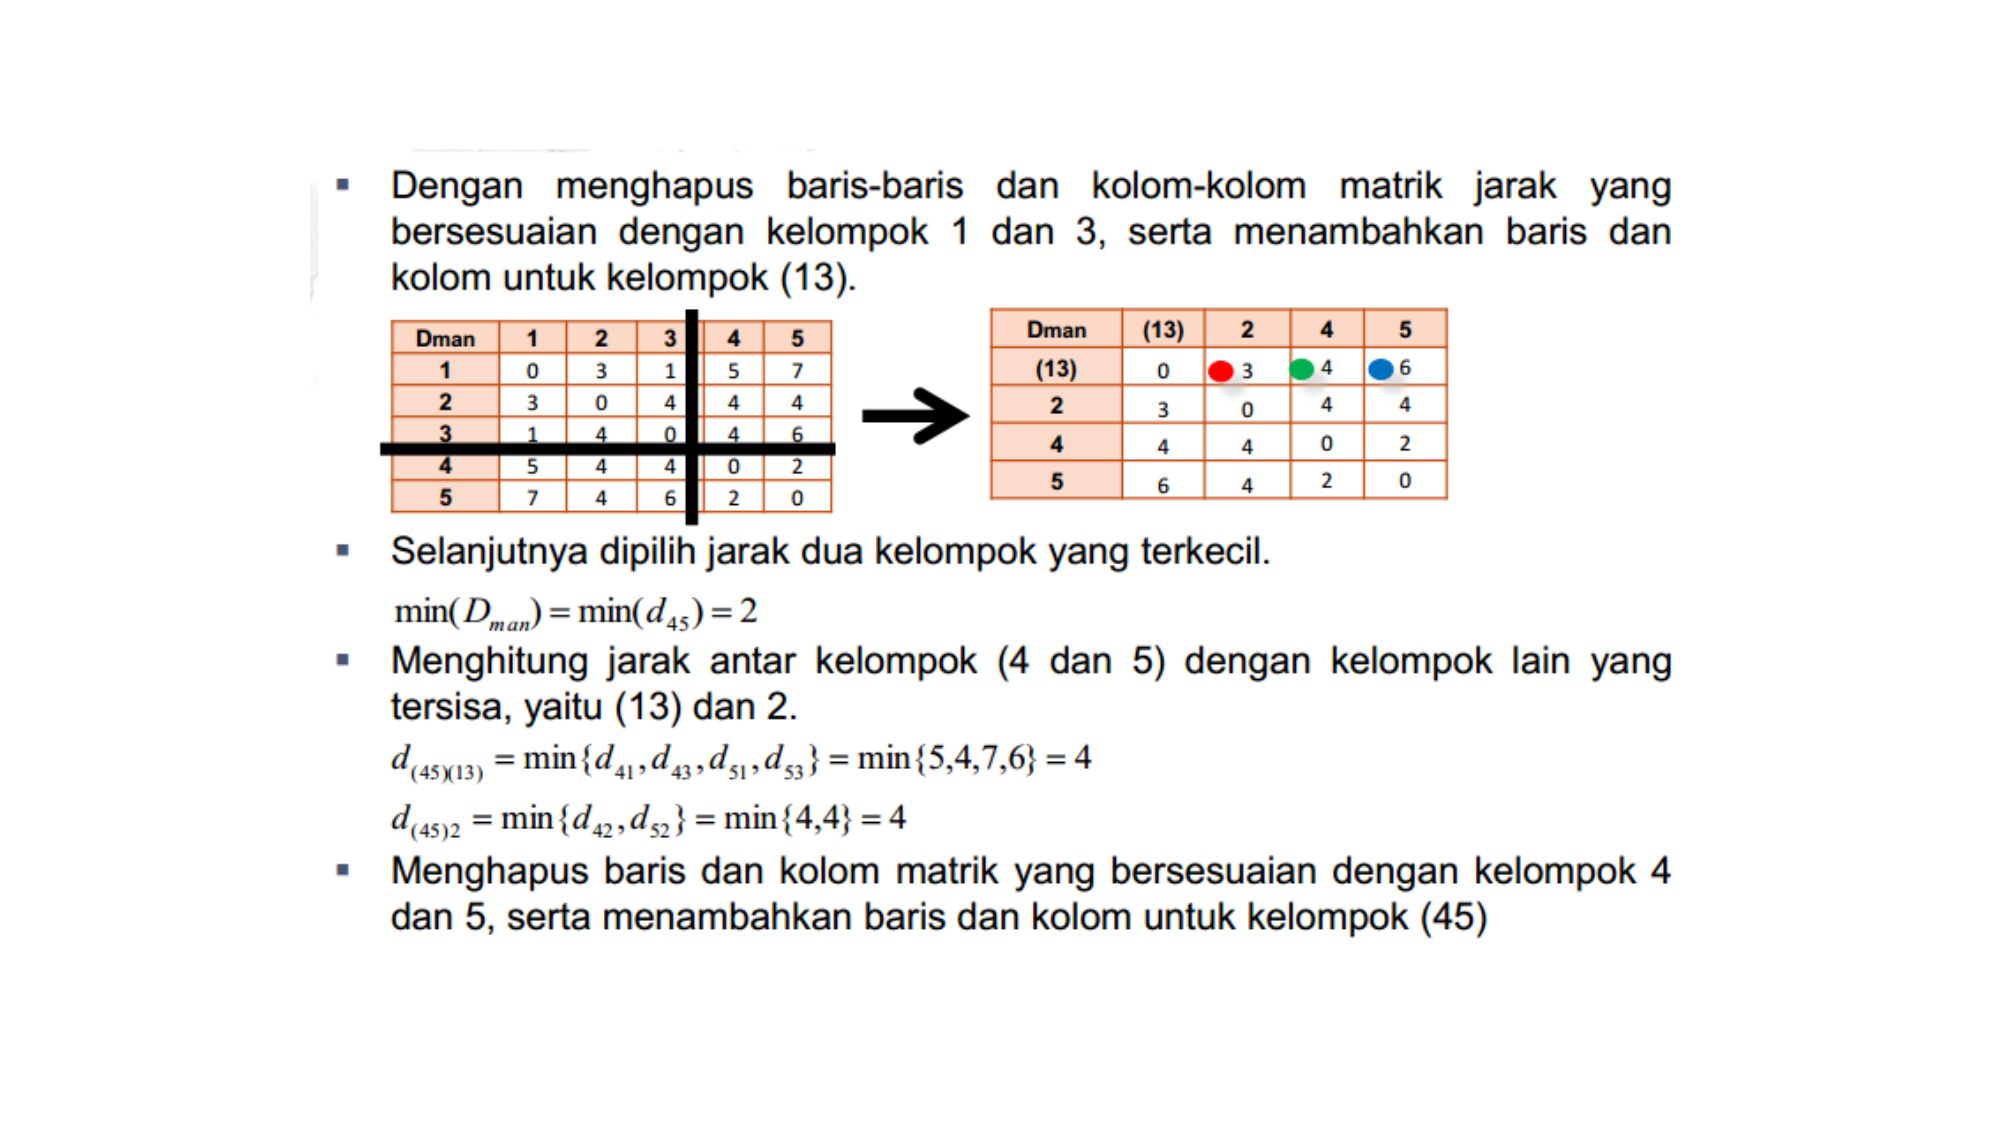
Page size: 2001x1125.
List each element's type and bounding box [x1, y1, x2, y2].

picture [310, 149, 1685, 958]
